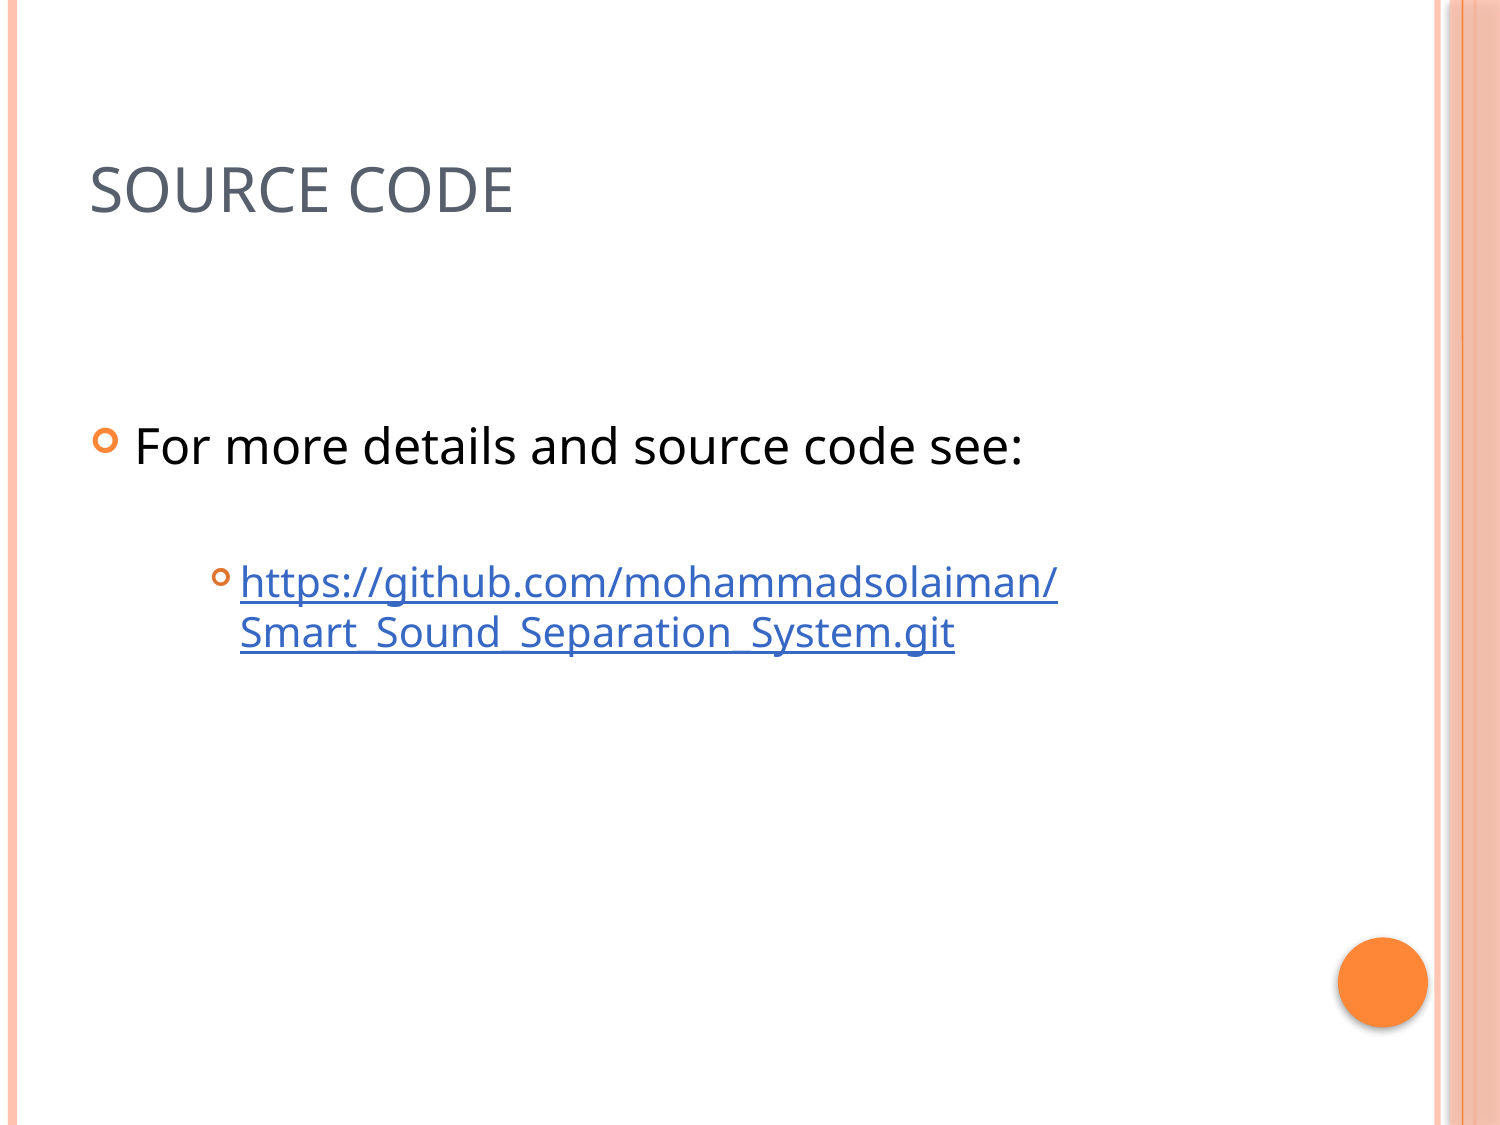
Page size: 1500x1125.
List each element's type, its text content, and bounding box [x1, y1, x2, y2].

list For more details and source code see: https://github.com/mohammadsolaiman/Smart_Sound_Separation_System.git [75, 262, 1300, 1062]
title Source Code [75, 45, 1300, 233]
